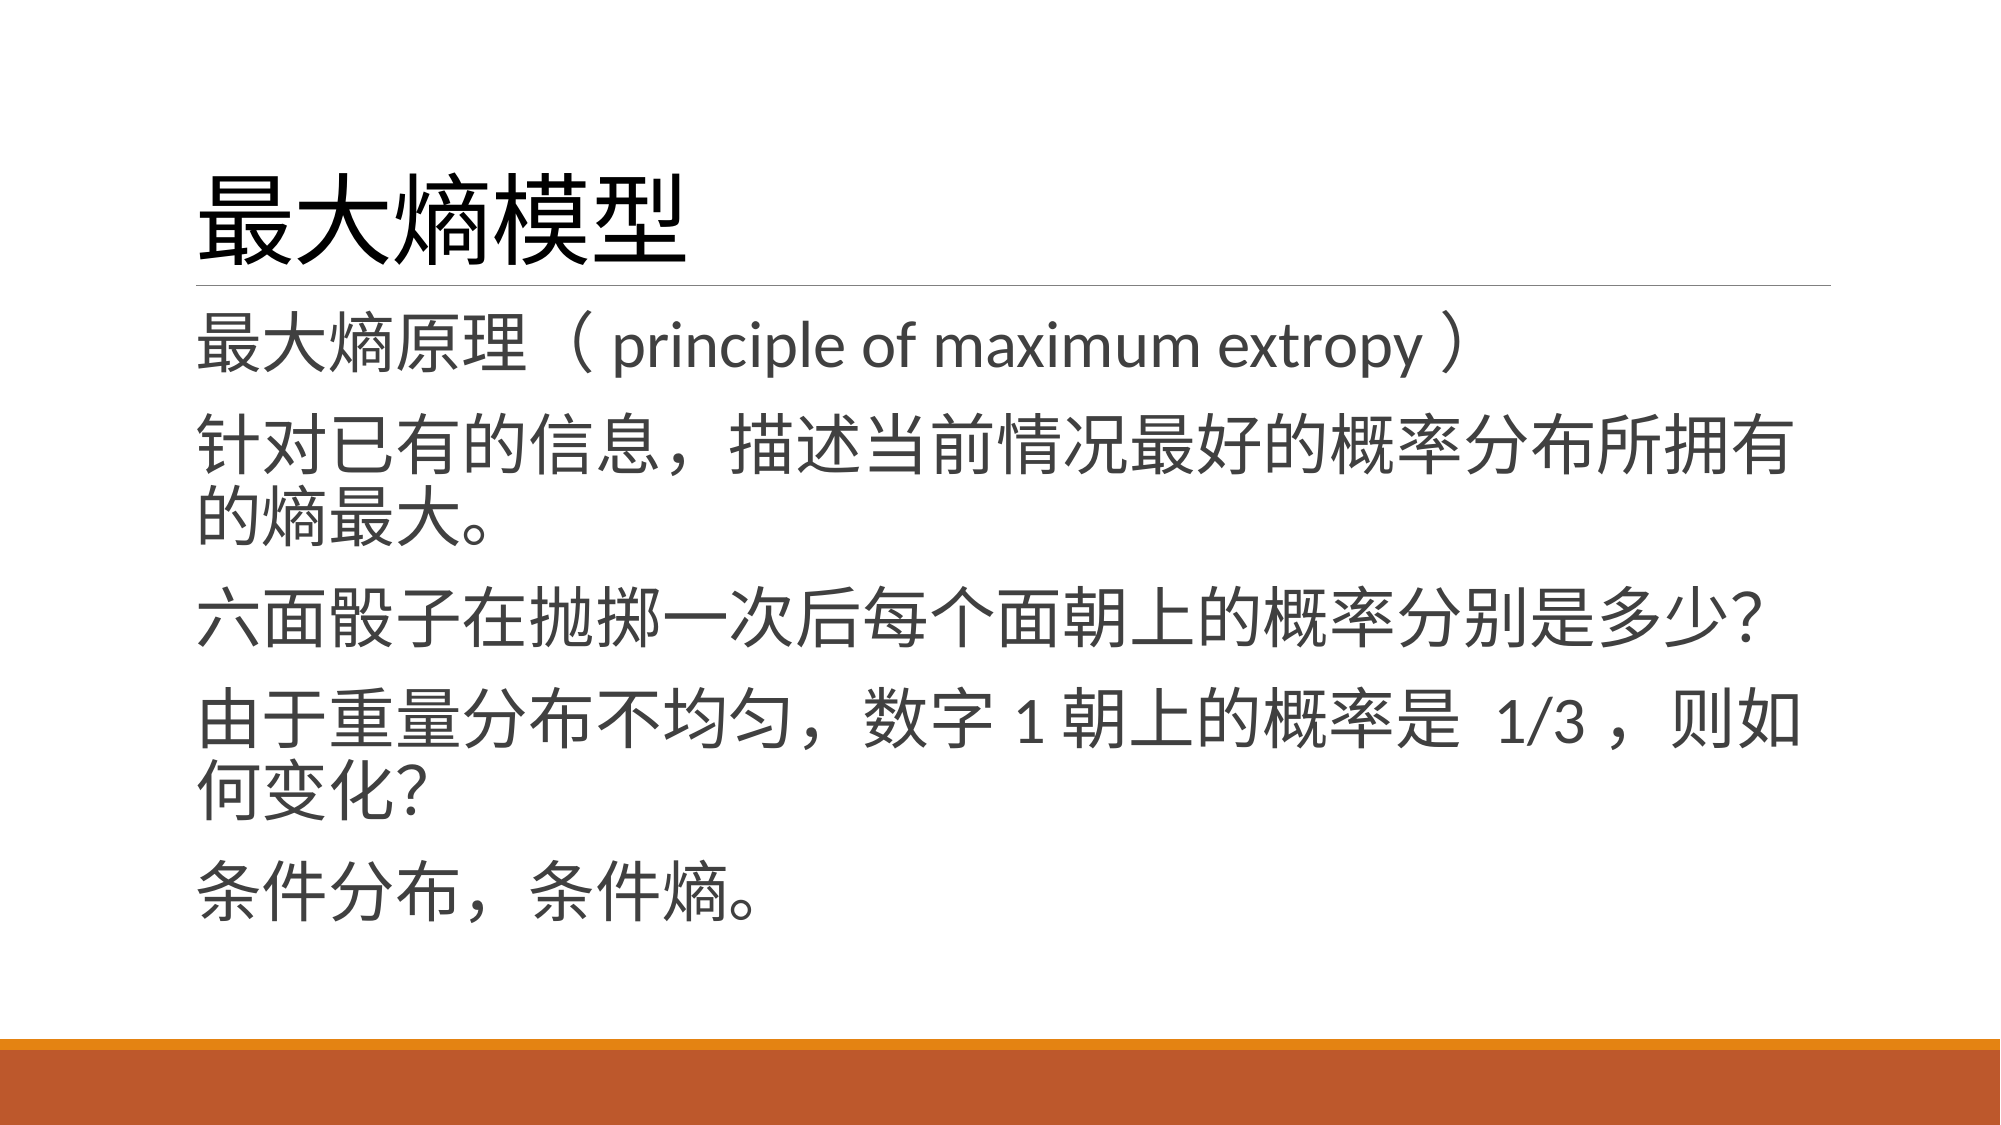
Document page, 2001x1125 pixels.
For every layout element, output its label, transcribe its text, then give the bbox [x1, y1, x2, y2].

list 最大熵原理（principle of maximum extropy） 针对已有的信息，描述当前情况最好的概率分布所拥有的熵最大。 六面骰子在抛掷一次后每个面朝上的概率分别是多少？ 由于重量分布不均匀，数字1朝上的概率是 1/3，则如何变化？ 条件分布，条件熵。 [180, 302, 1830, 963]
title 最大熵模型 [180, 47, 1830, 285]
